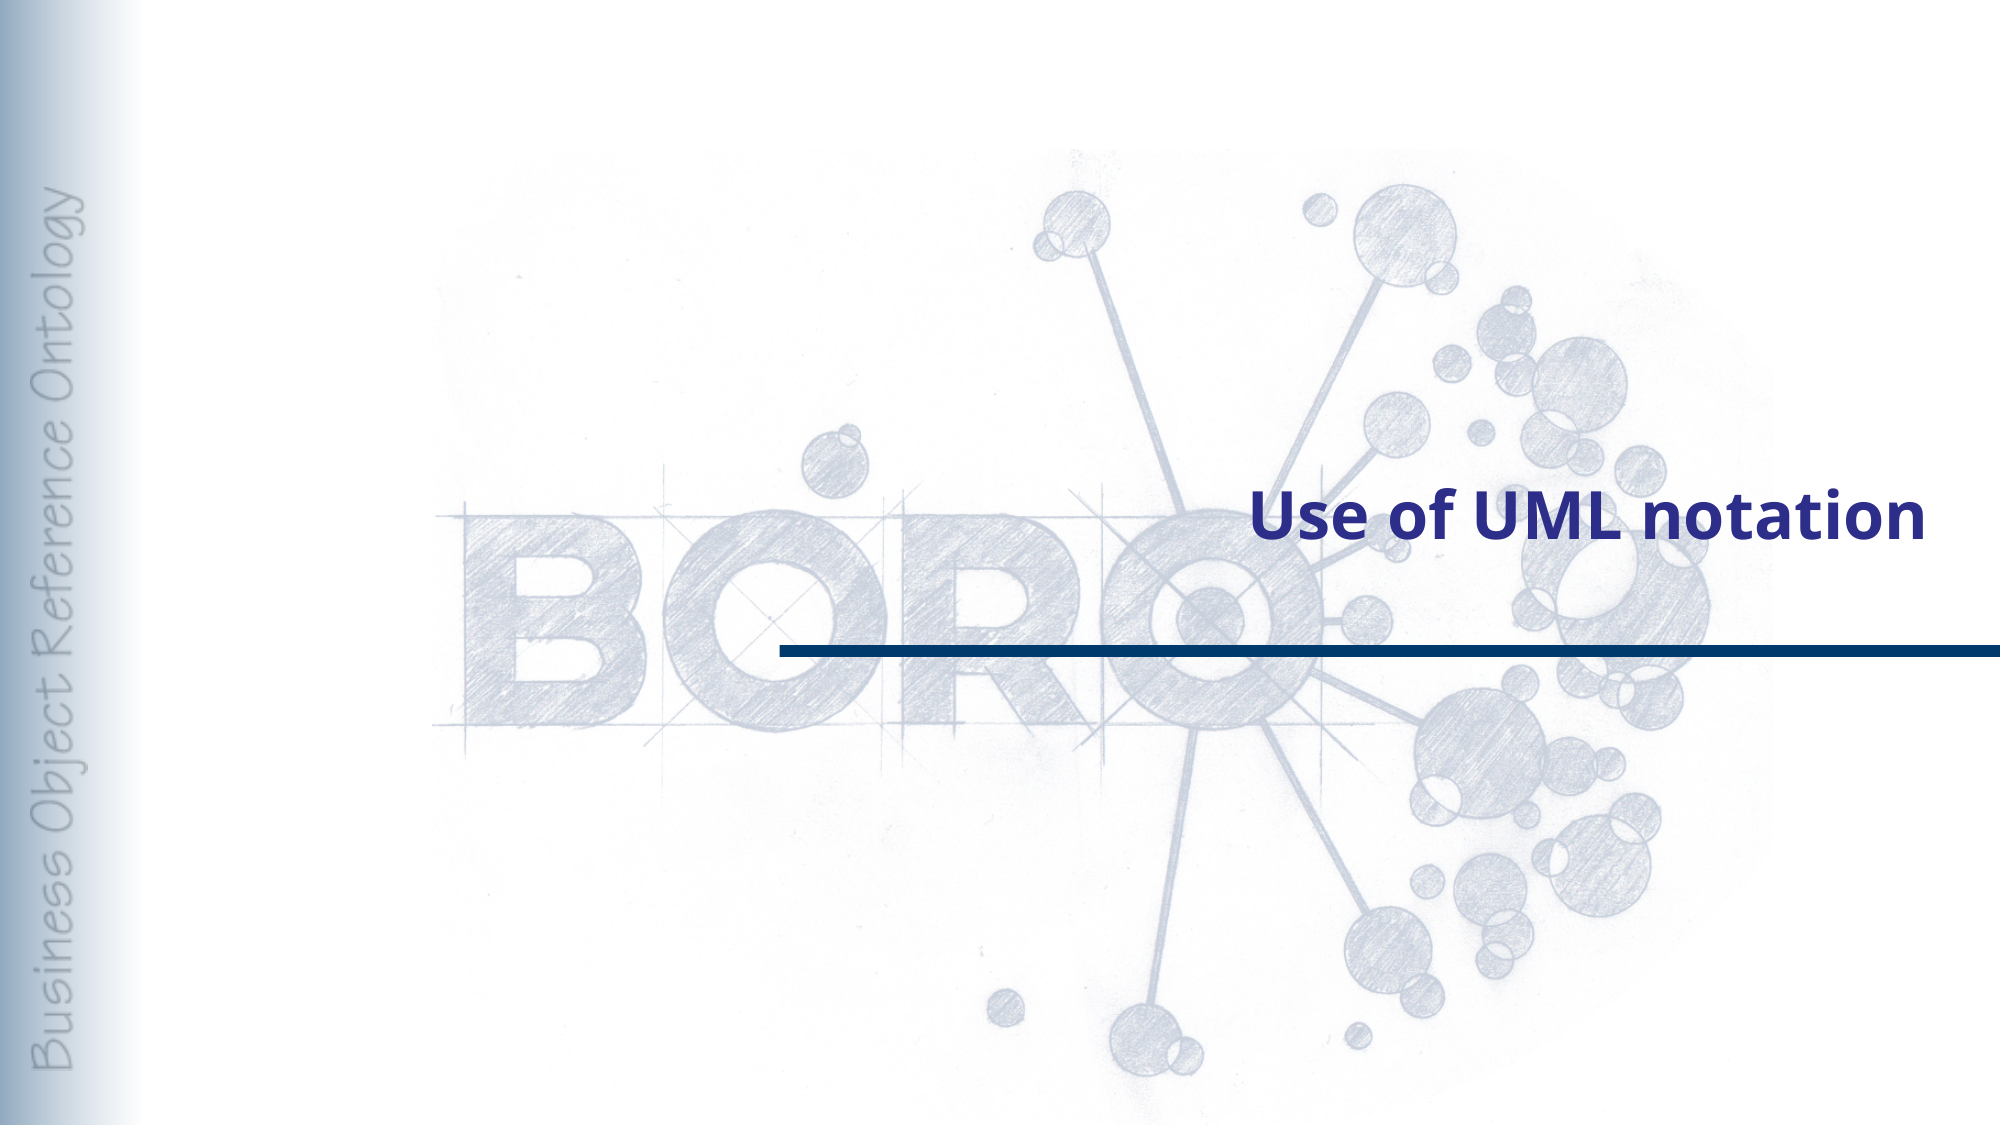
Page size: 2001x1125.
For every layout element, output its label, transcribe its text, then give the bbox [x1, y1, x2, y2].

title Use of UML notation [338, 392, 1945, 634]
